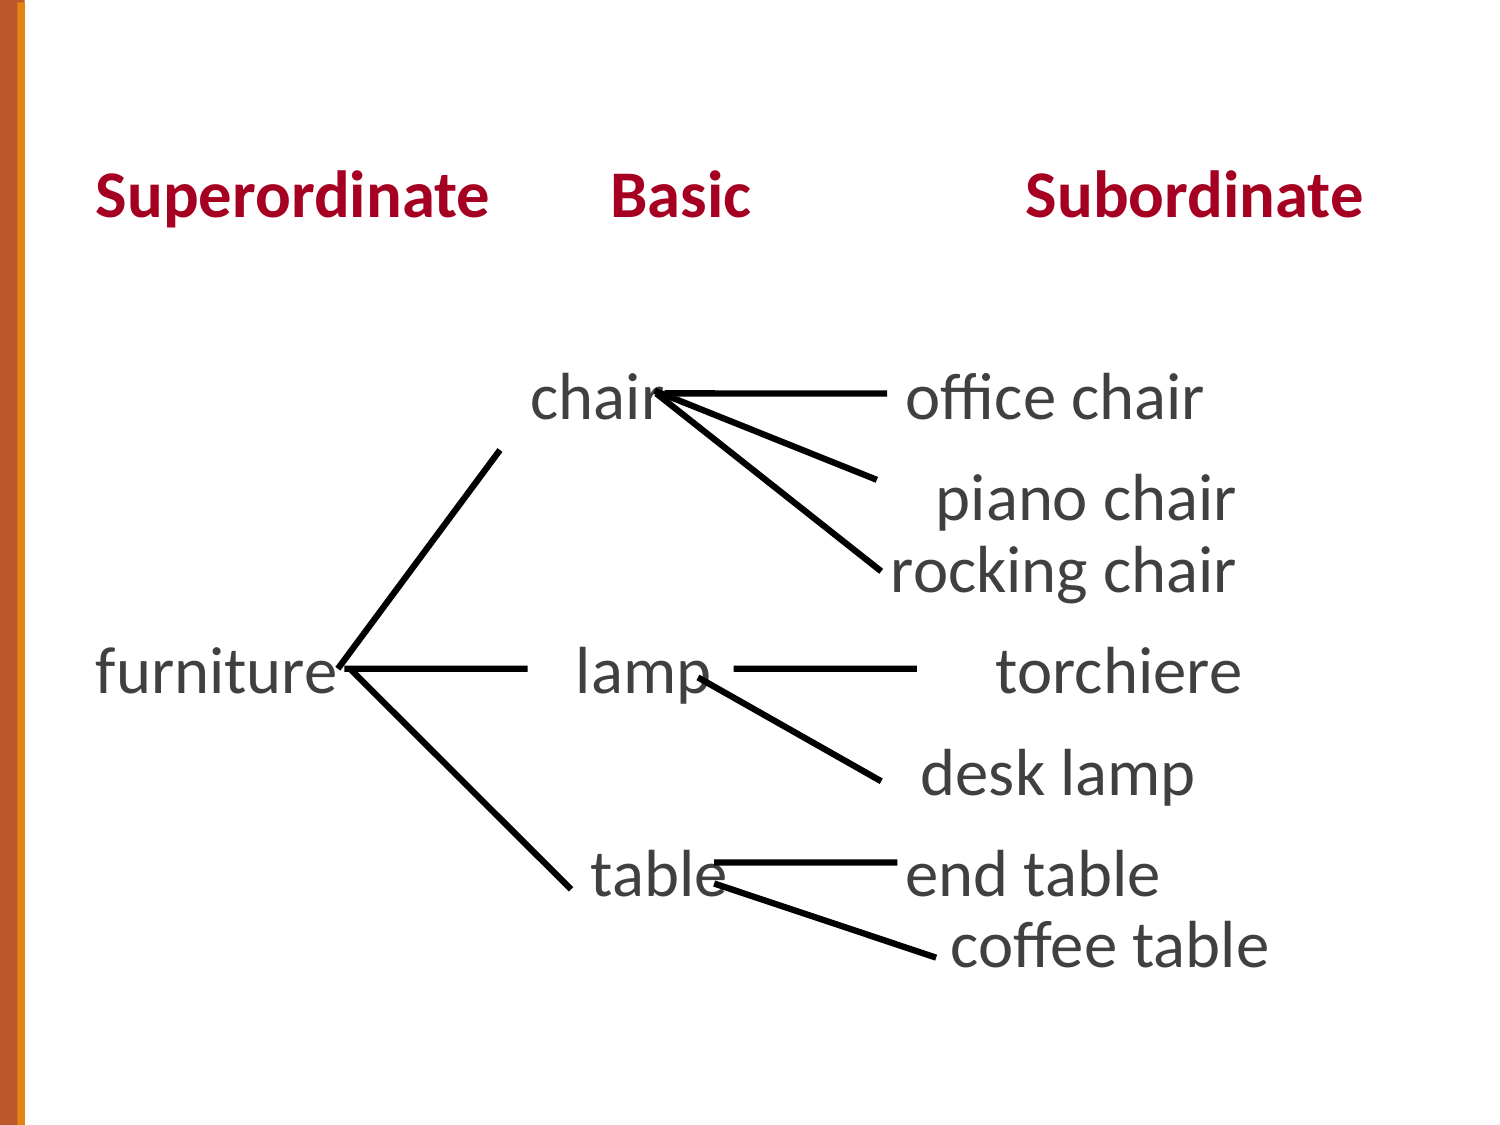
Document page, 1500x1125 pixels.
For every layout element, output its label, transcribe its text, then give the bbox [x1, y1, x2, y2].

list Superordinate Basic Subordinate chair office chair piano chair rocking chair furniture lamp torchiere desk lamp table end table coffee table [95, 152, 1484, 1028]
